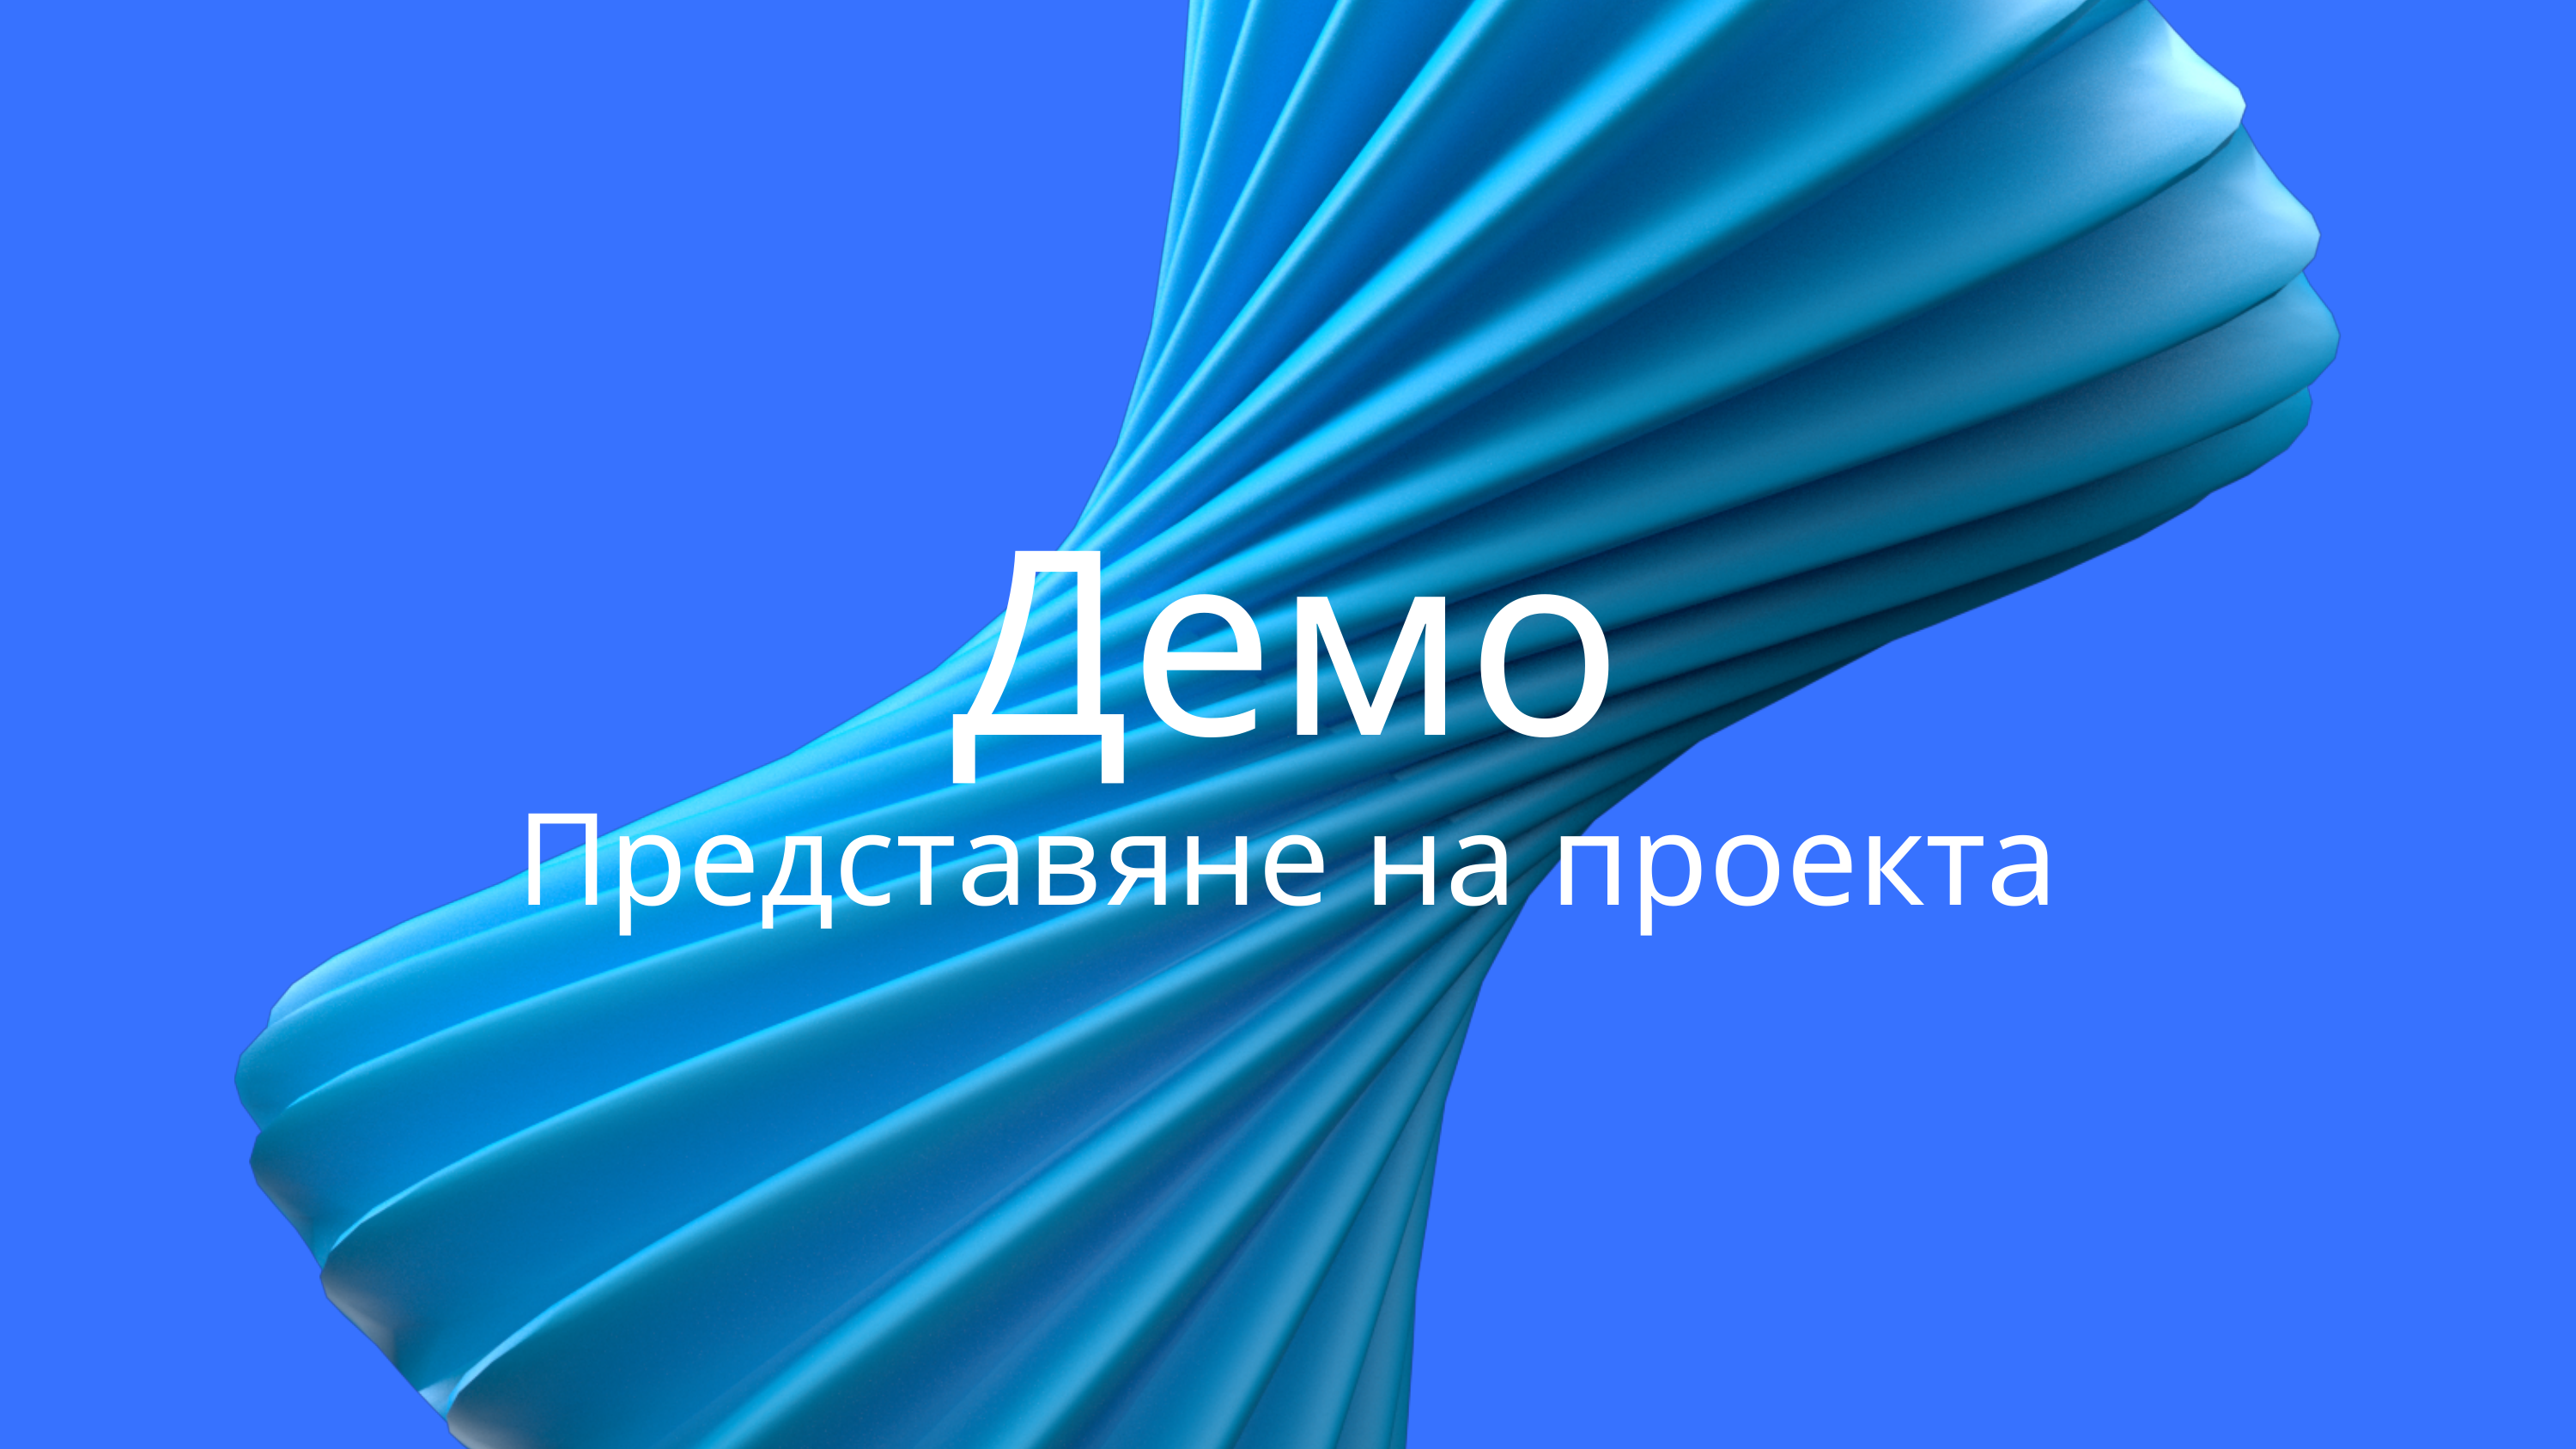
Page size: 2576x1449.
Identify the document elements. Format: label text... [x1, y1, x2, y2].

text_box Представяне на проекта [234, 750, 2342, 931]
text_box Демо [0, 529, 2576, 1045]
text_box [234, 1045, 2342, 1449]
text_box [234, 0, 2342, 529]
